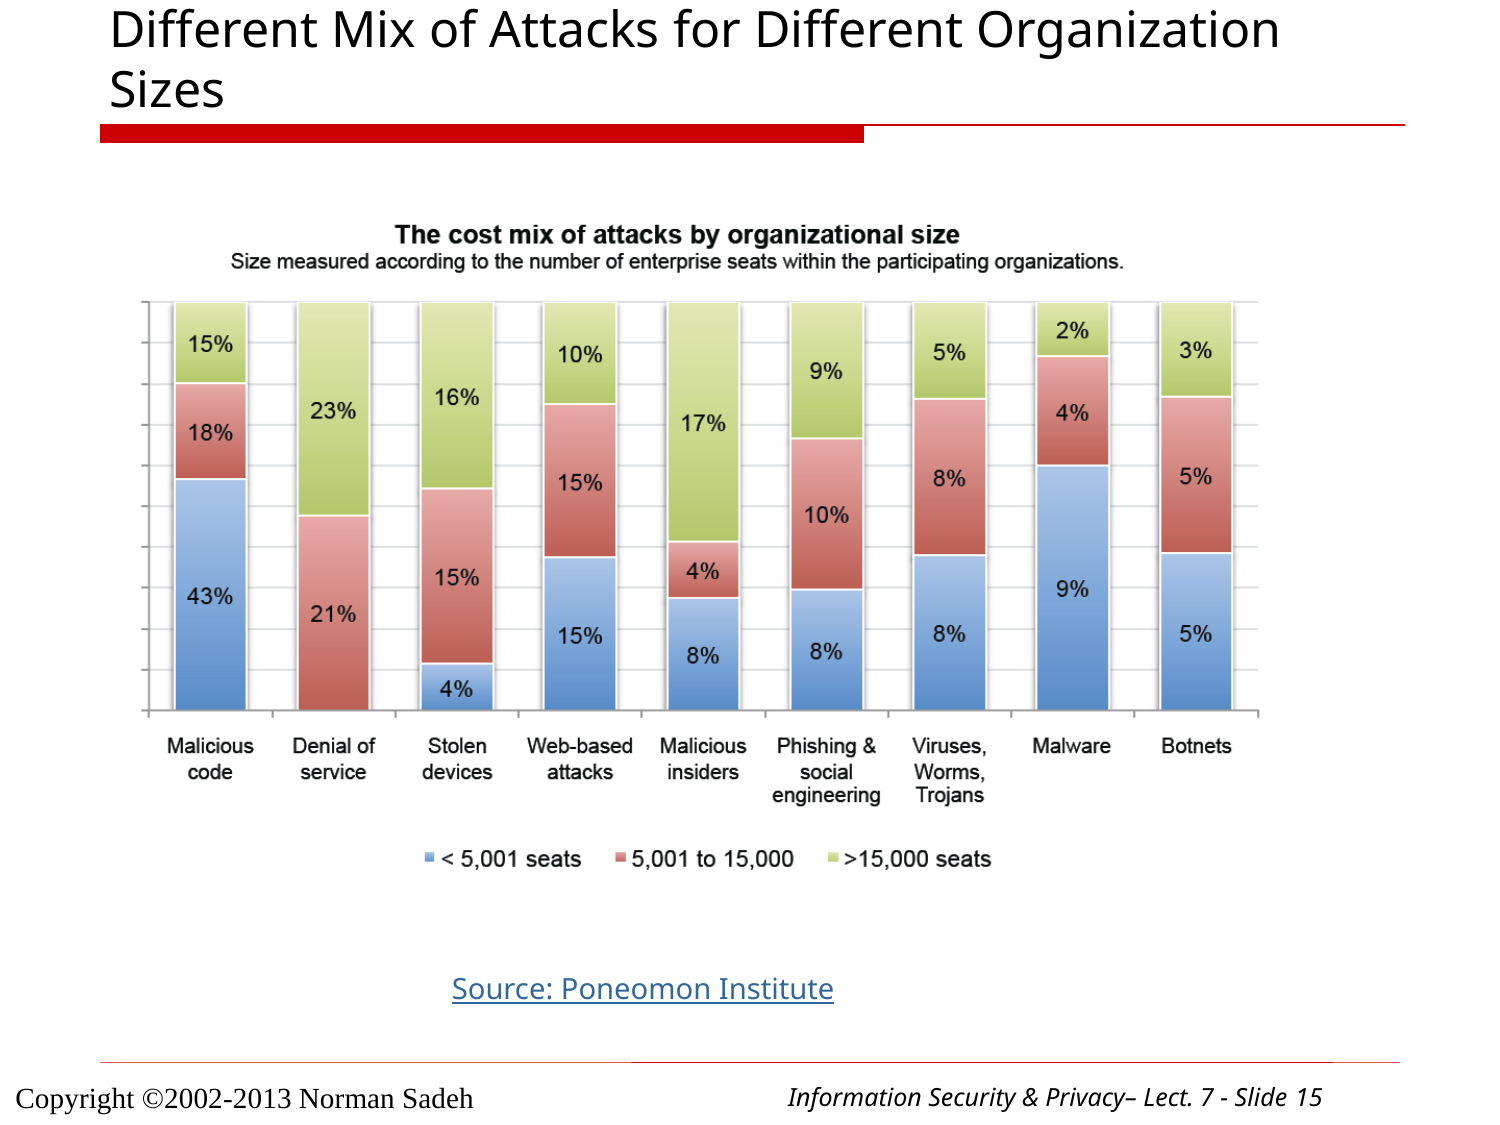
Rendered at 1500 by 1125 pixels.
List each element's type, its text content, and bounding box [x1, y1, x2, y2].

text_box Source: Poneomon Institute [437, 963, 850, 1018]
title Different Mix of Attacks for Different Organization Sizes [93, 24, 1407, 126]
picture [108, 219, 1288, 883]
